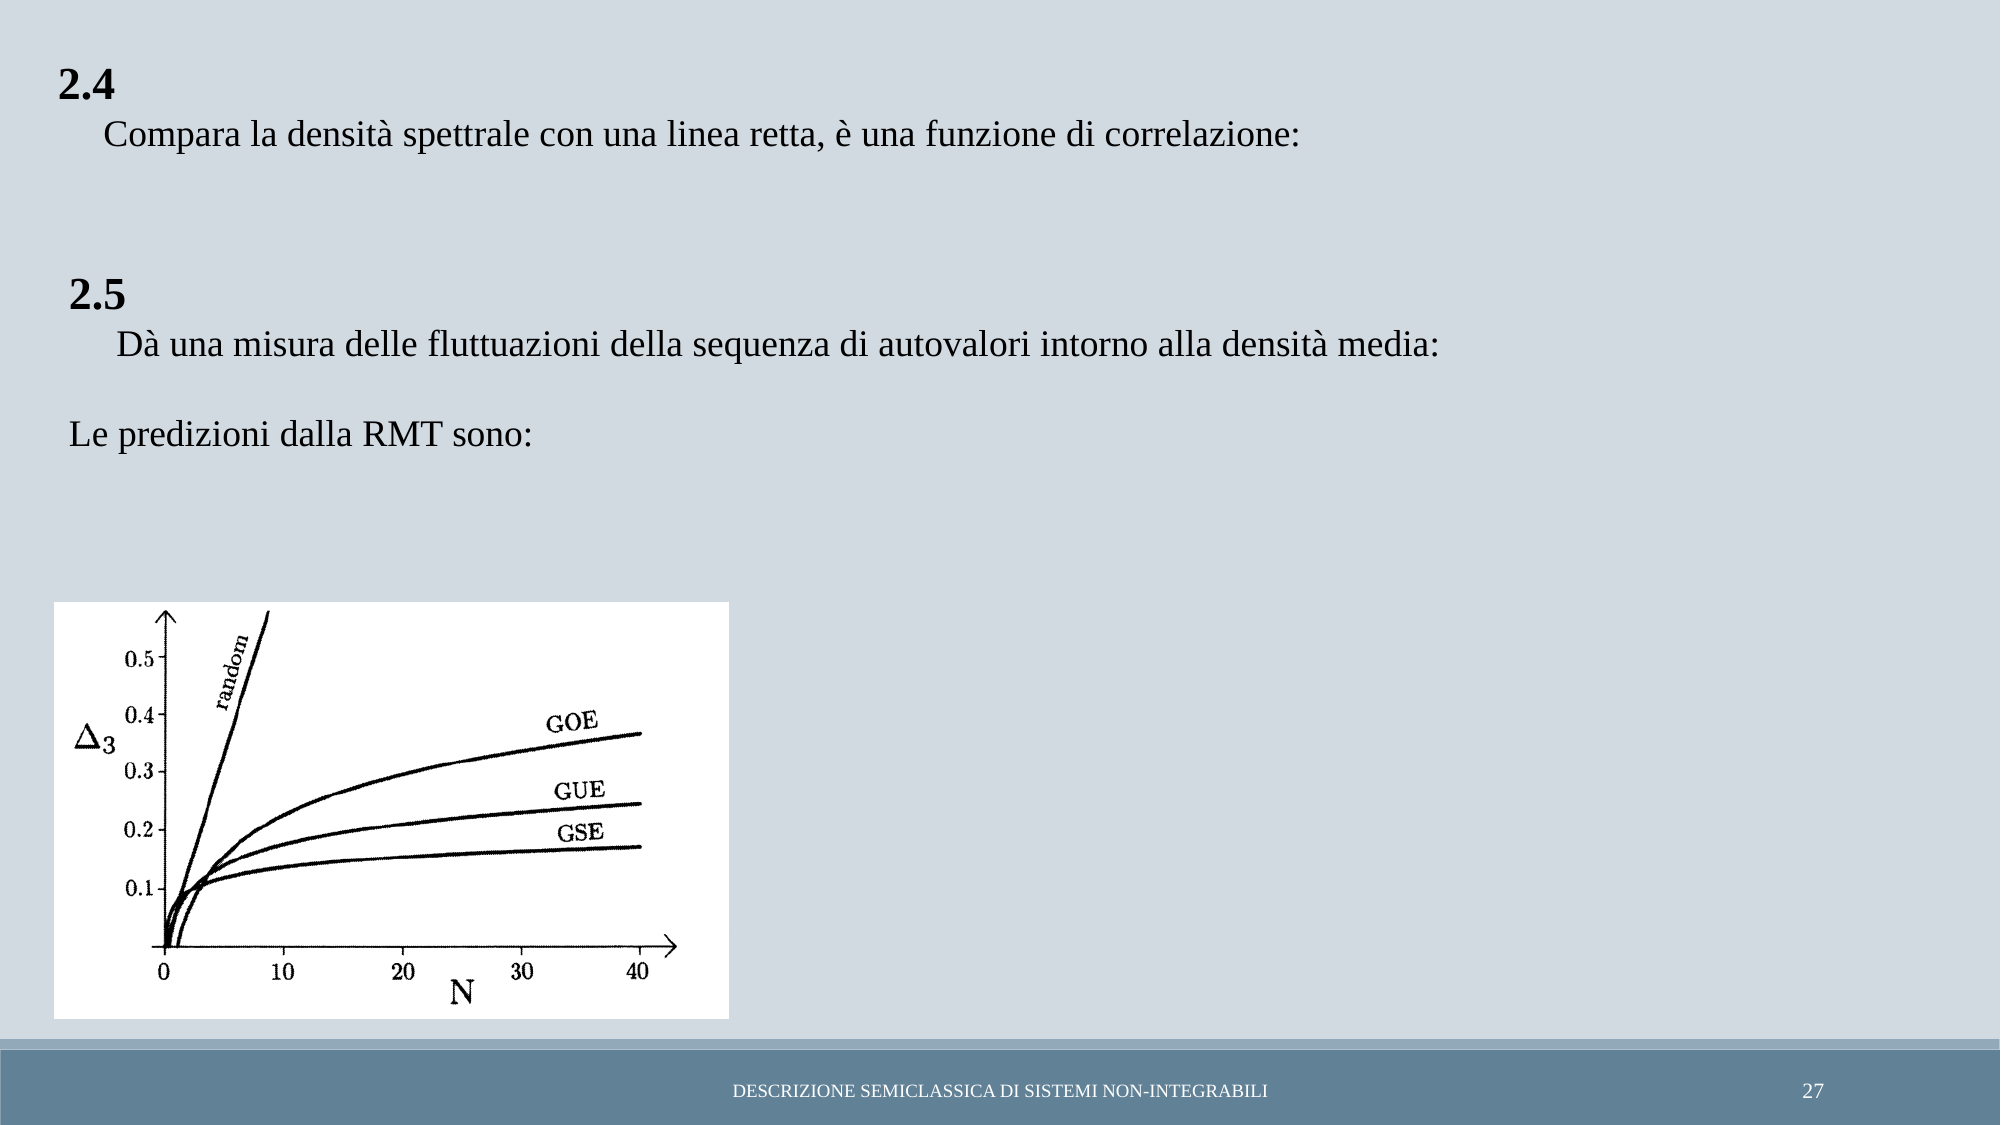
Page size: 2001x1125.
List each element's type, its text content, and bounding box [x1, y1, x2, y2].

slide_number 27 [1624, 1059, 1840, 1120]
picture [53, 602, 729, 1019]
footer Descrizione semiclassica di sistemi non-integrabili [604, 1059, 1396, 1120]
